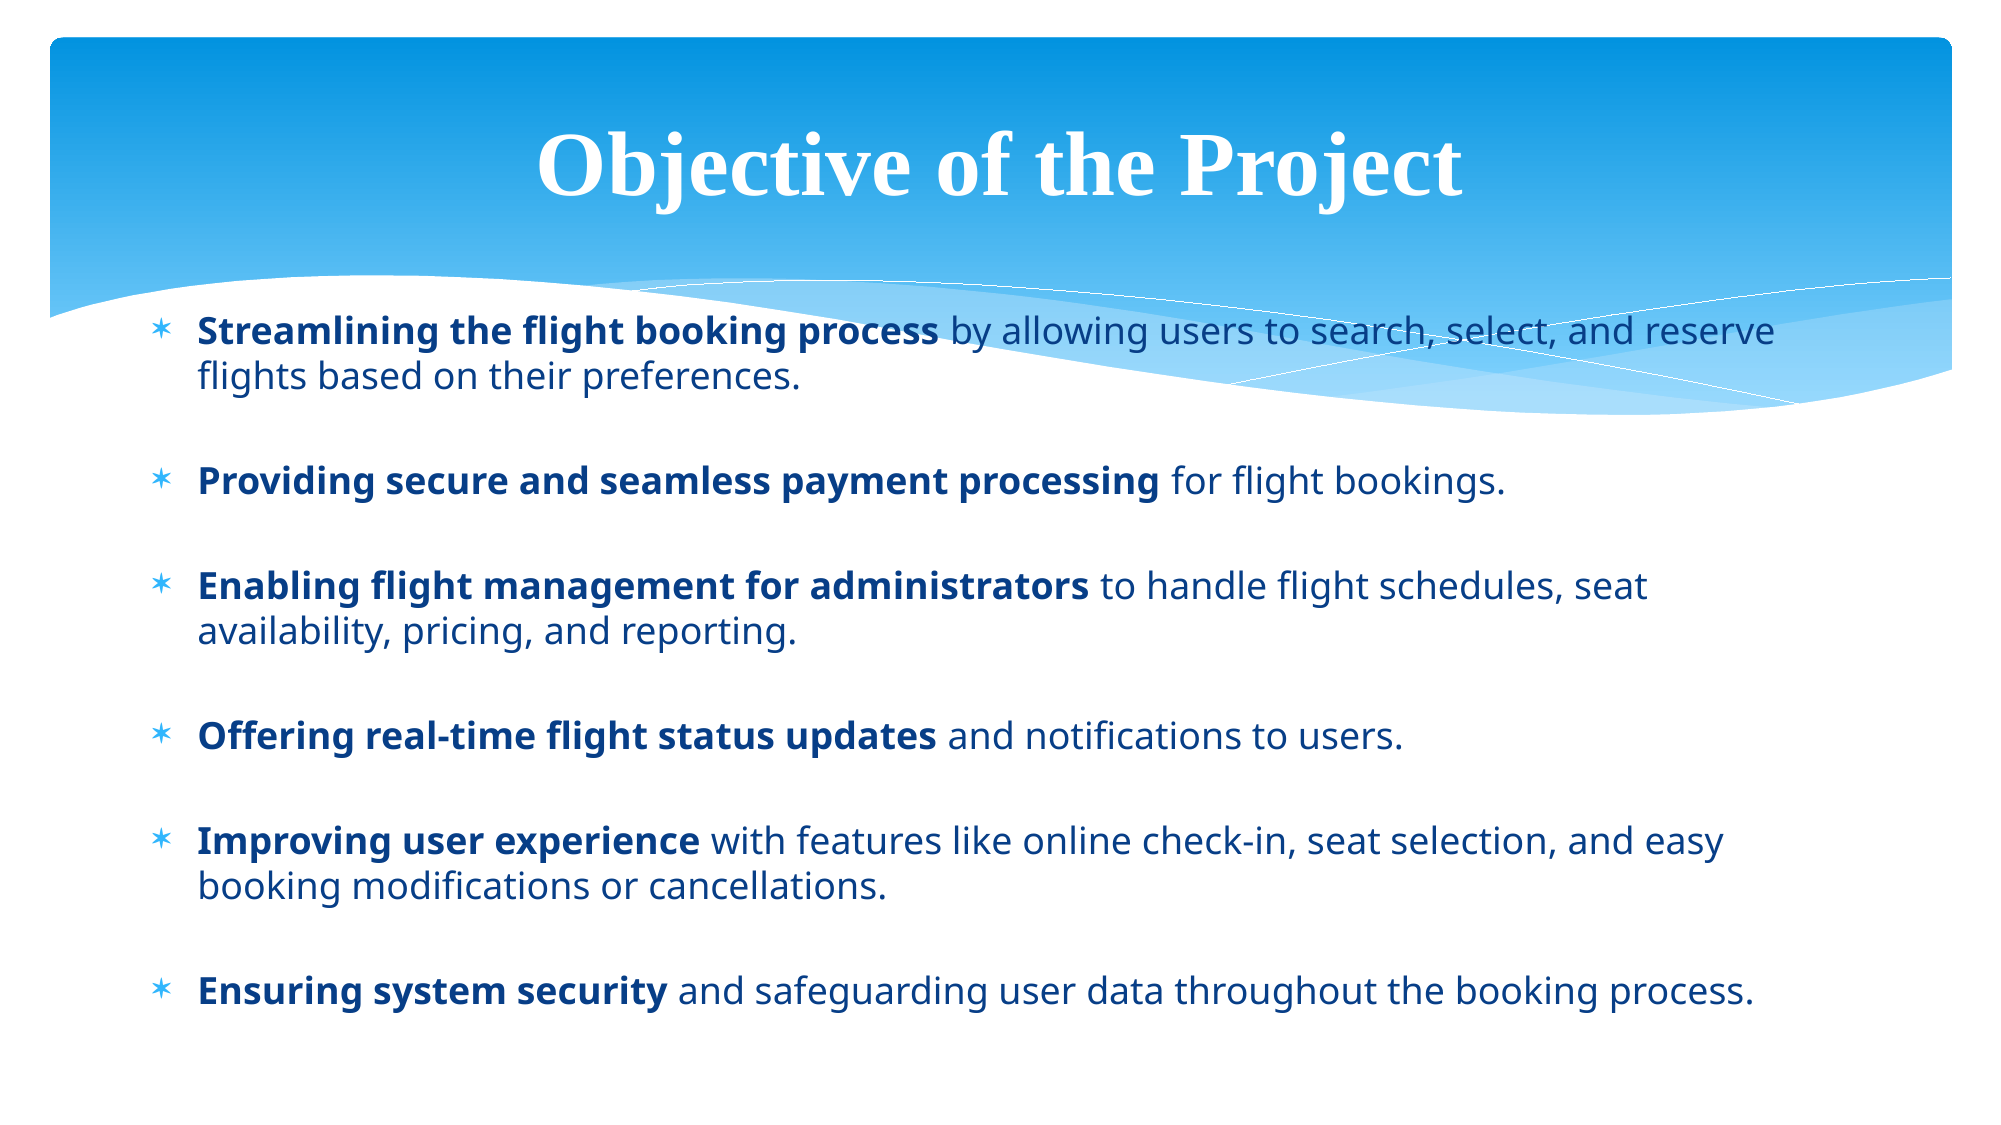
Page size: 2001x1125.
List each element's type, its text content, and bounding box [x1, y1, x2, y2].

title Objective of the Project [99, 55, 1900, 261]
list Streamlining the flight booking process by allowing users to search, select, and reserve flights based on their preferences. Providing secure and seamless payment processing for flight bookings. Enabling flight management for administrators to handle flight schedules, seat availability, pricing, and reporting. Offering real-time flight status updates and notifications to users. Improving user experience with features like online check-in, seat selection, and easy booking modifications or cancellations. Ensuring system security and safeguarding user data throughout the booking process. [137, 299, 1863, 1076]
